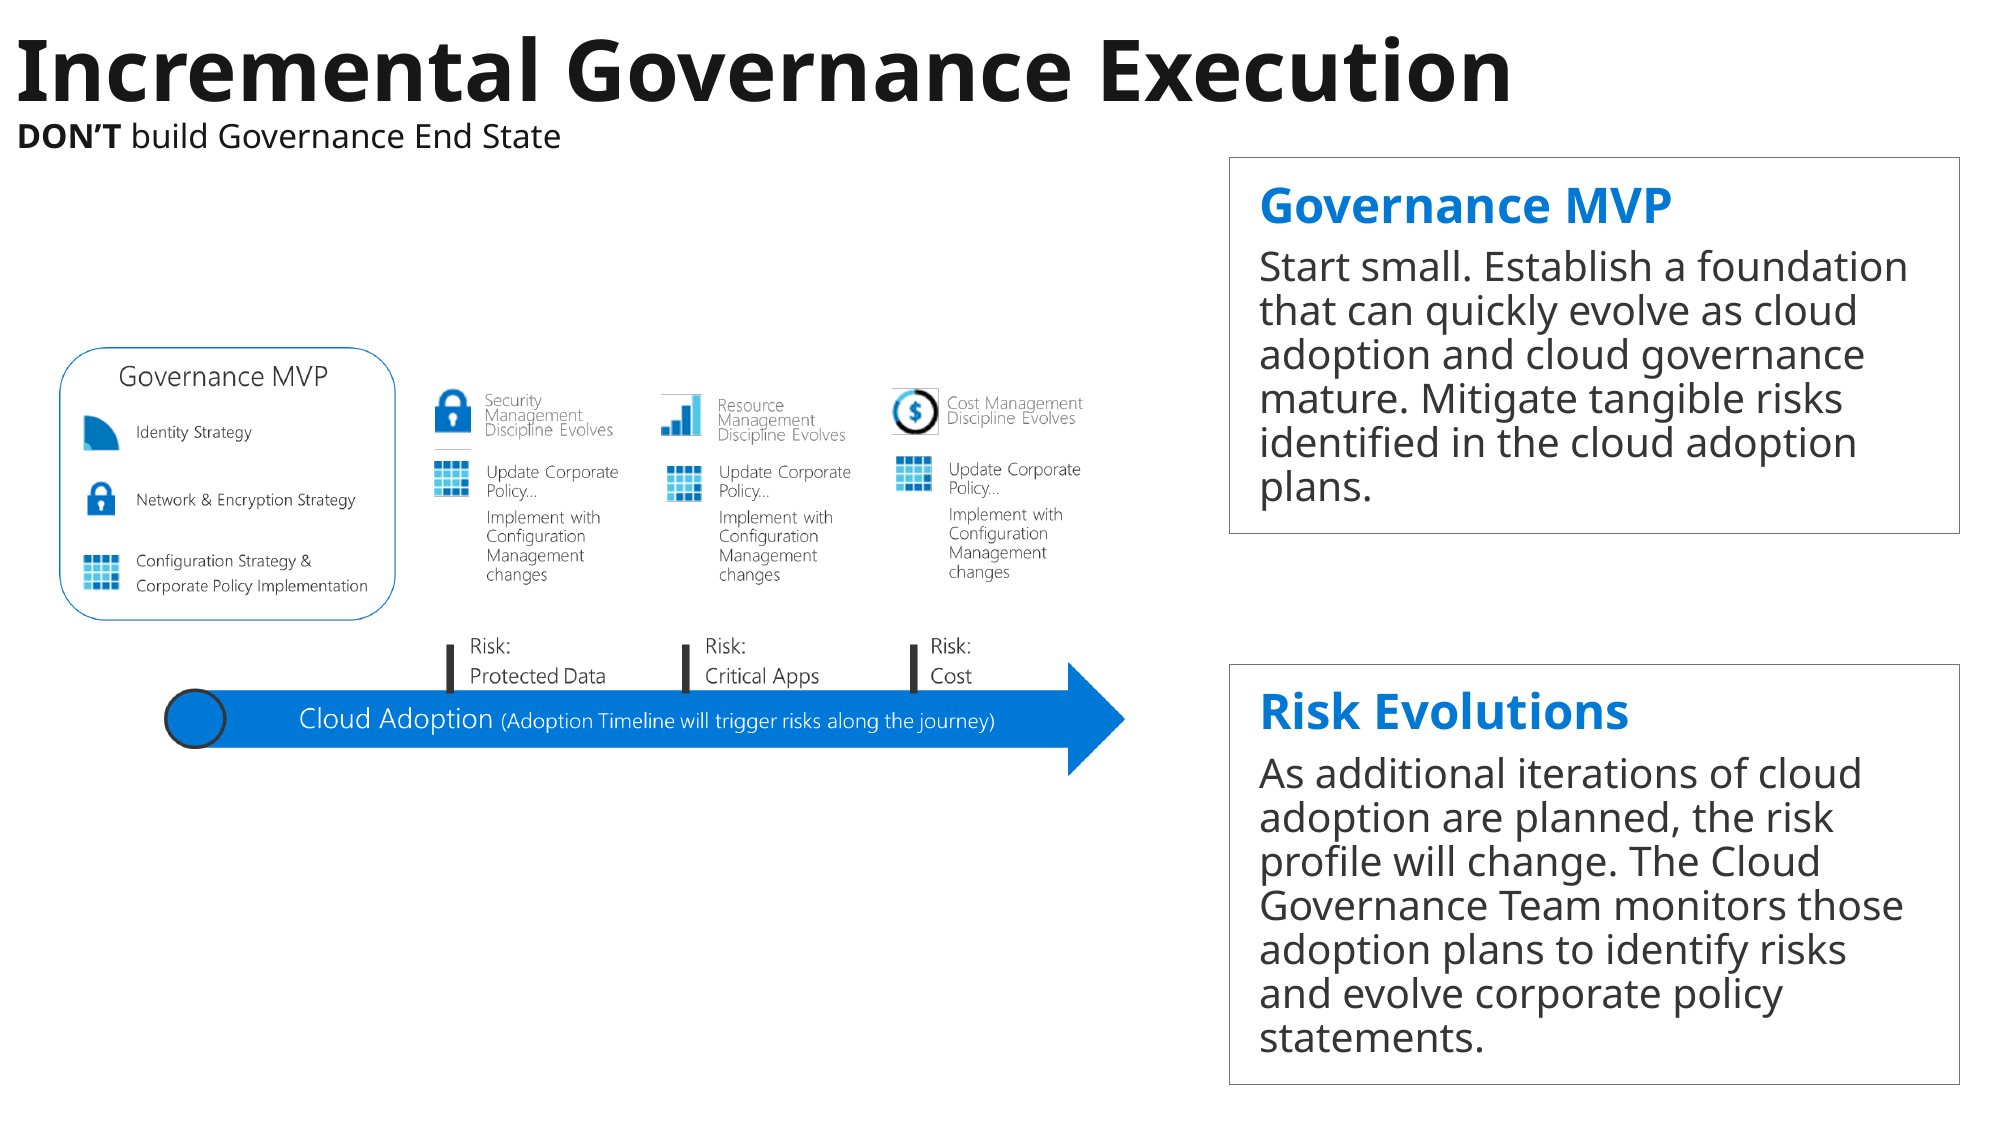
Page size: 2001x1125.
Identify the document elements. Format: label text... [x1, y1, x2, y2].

text_box Governance MVP Start small. Establish a foundation that can quickly evolve as cloud adoption and cloud governance mature. Mitigate tangible risks identified in the cloud adoption plans. [1229, 157, 1960, 534]
text_box Risk Evolutions As additional iterations of cloud adoption are planned, the risk profile will change. The Cloud Governance Team monitors those adoption plans to identify risks and evolve corporate policy statements. [1229, 664, 1960, 1085]
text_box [39, 325, 1140, 800]
text_box Incremental Governance Execution DON’T build Governance End State [1, 0, 1933, 184]
